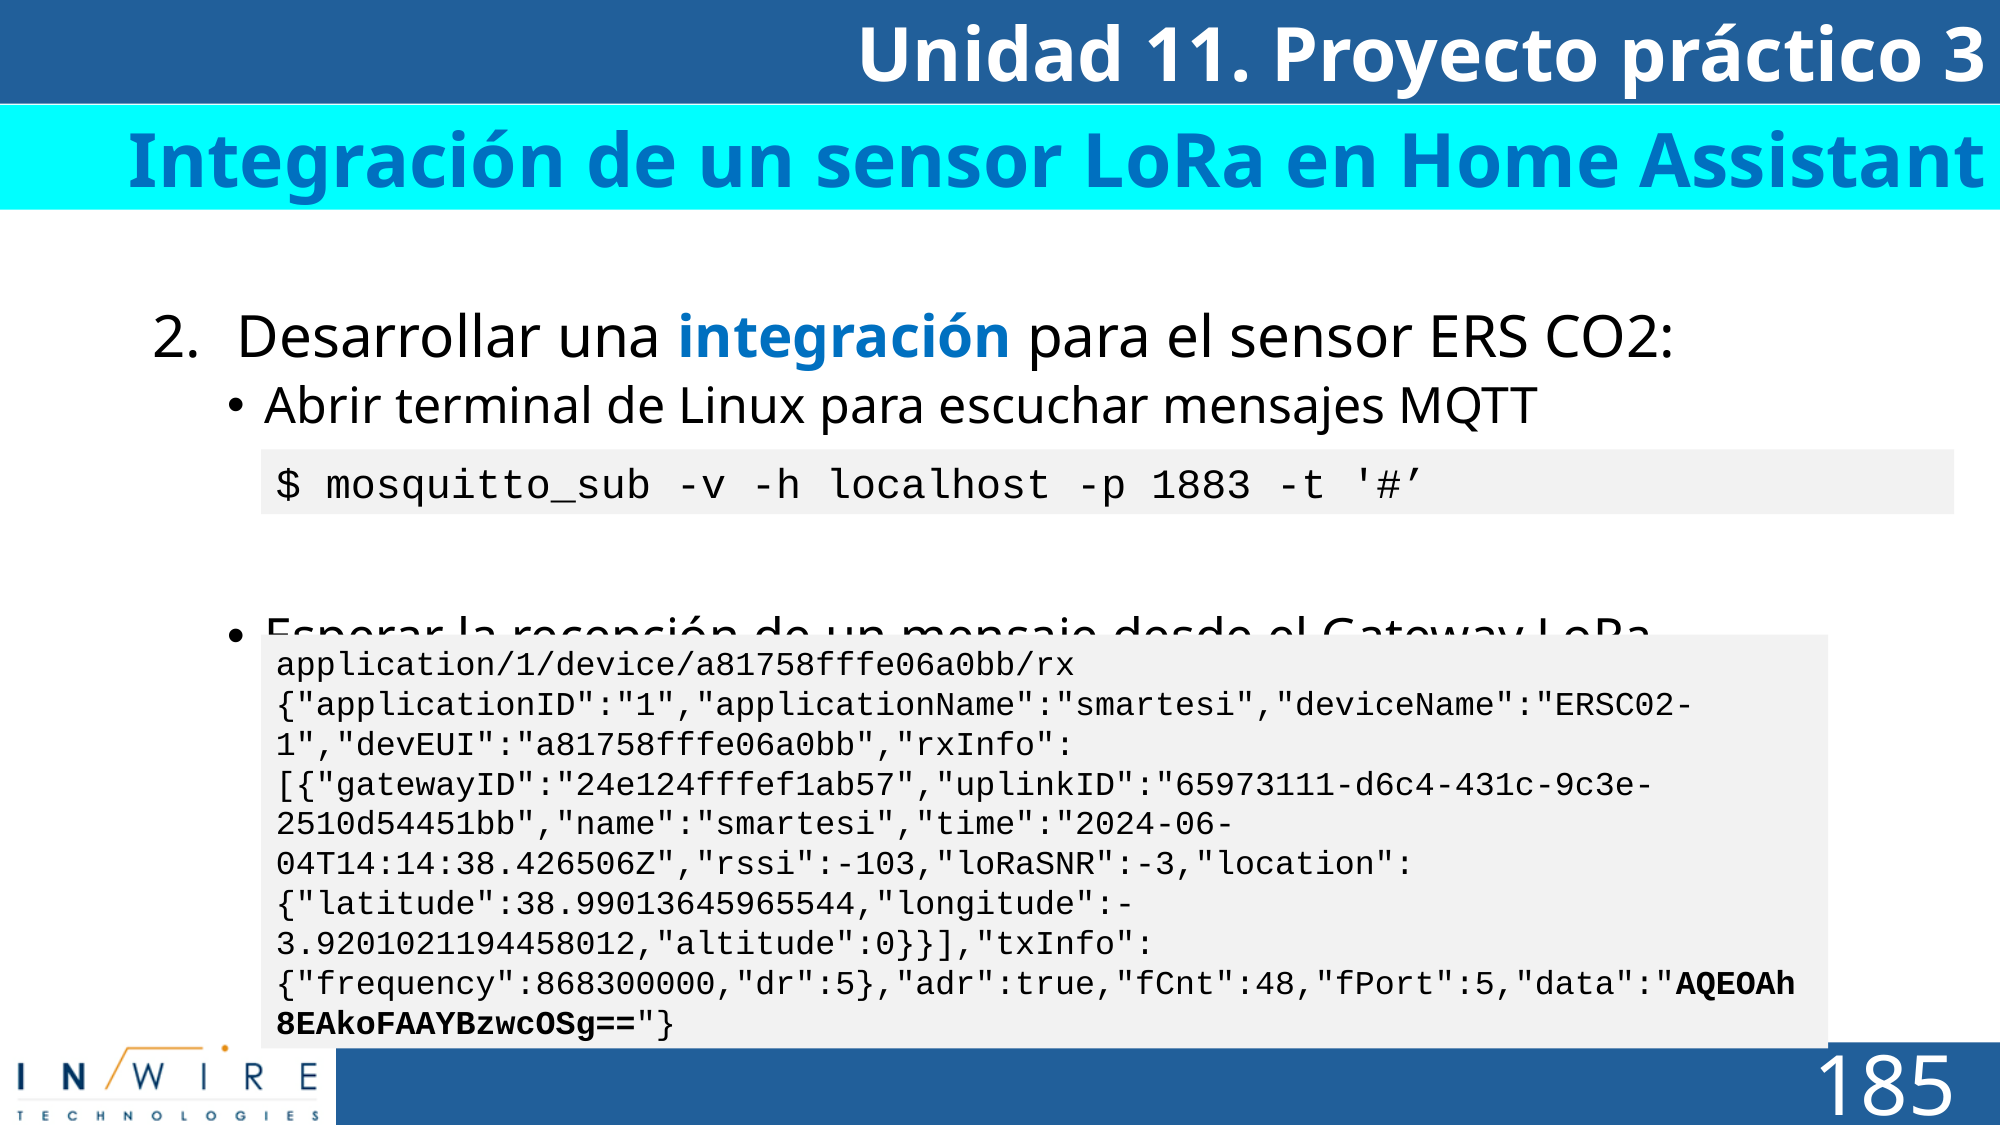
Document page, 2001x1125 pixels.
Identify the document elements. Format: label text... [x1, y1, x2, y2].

text_box Unidad 11. Proyecto práctico 3 [0, 0, 2000, 104]
text_box application/1/device/a81758fffe06a0bb/rx {"applicationID":"1","applicationName":"smartesi","deviceName":"ERSC02-1","devEUI":"a81758fffe06a0bb","rxInfo":[{"gatewayID":"24e124fffef1ab57","uplinkID":"65973111-d6c4-431c-9c3e-2510d54451bb","name":"smartesi","time":"2024-06-04T14:14:38.426506Z","rssi":-103,"loRaSNR":-3,"location":{"latitude":38.99013645965544,"longitude":-3.9201021194458012,"altitude":0}}],"txInfo":{"frequency":868300000,"dr":5},"adr":true,"fCnt":48,"fPort":5,"data":"AQEOAh8EAkoFAAYBzwcOSg=="} [261, 634, 1829, 1049]
text_box Integración de un sensor LoRa en Home Assistant [0, 104, 2000, 210]
list Desarrollar una integración para el sensor ERS CO2: Abrir terminal de Linux para escuchar mensajes MQTT Esperar la recepción de un mensaje desde el Gateway LoRa [137, 299, 1863, 1014]
picture [0, 1037, 336, 1125]
text_box $ mosquitto_sub -v -h localhost -p 1883 -t '#’ [261, 449, 1955, 515]
